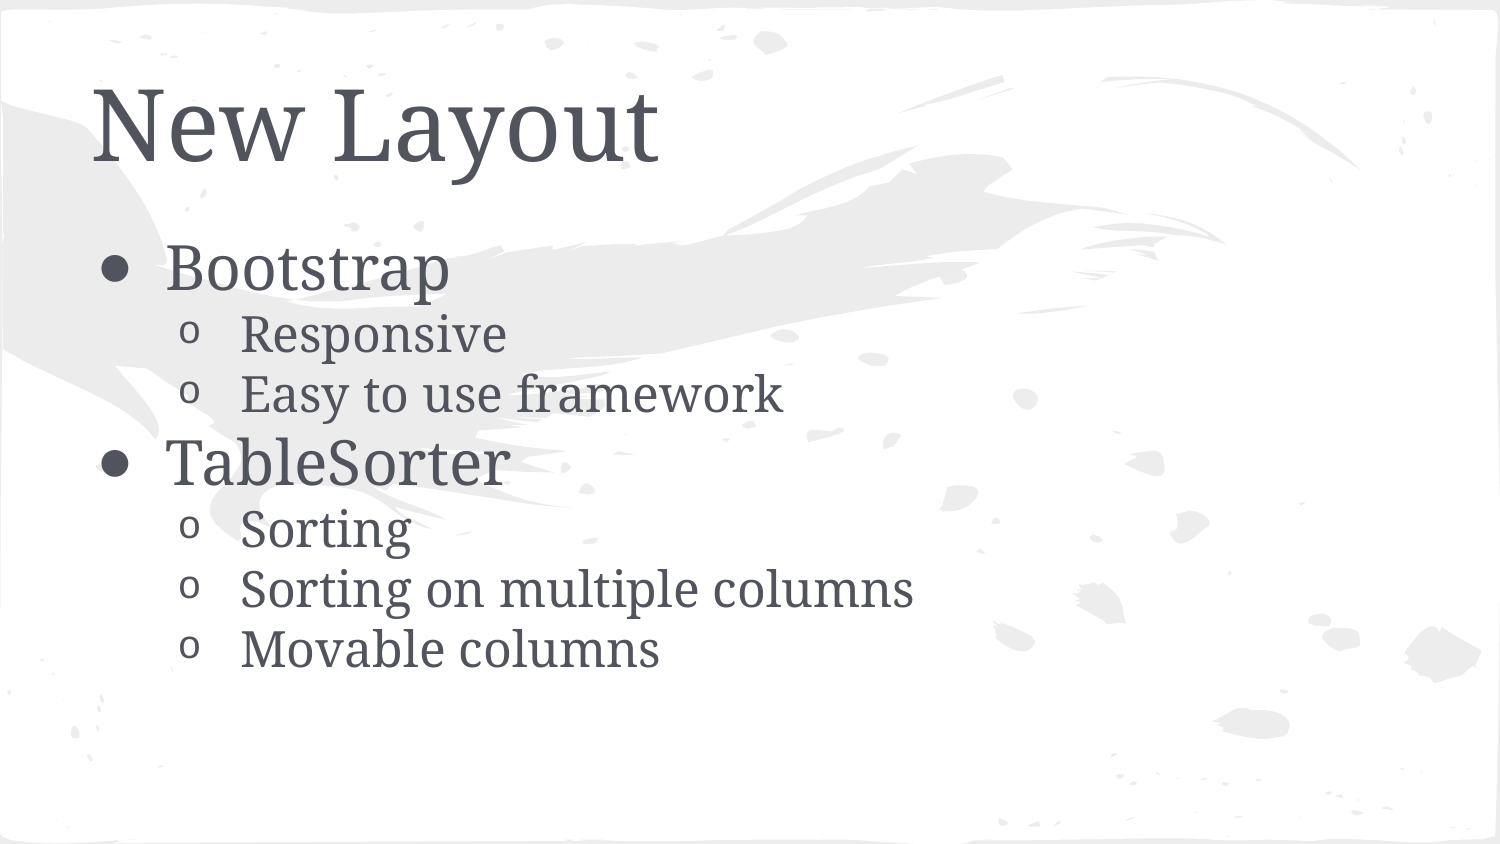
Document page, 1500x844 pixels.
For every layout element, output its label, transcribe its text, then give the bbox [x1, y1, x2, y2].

list Bootstrap Responsive Easy to use framework TableSorter Sorting Sorting on multiple columns Movable columns [75, 212, 1425, 808]
title New Layout [75, 25, 1425, 197]
